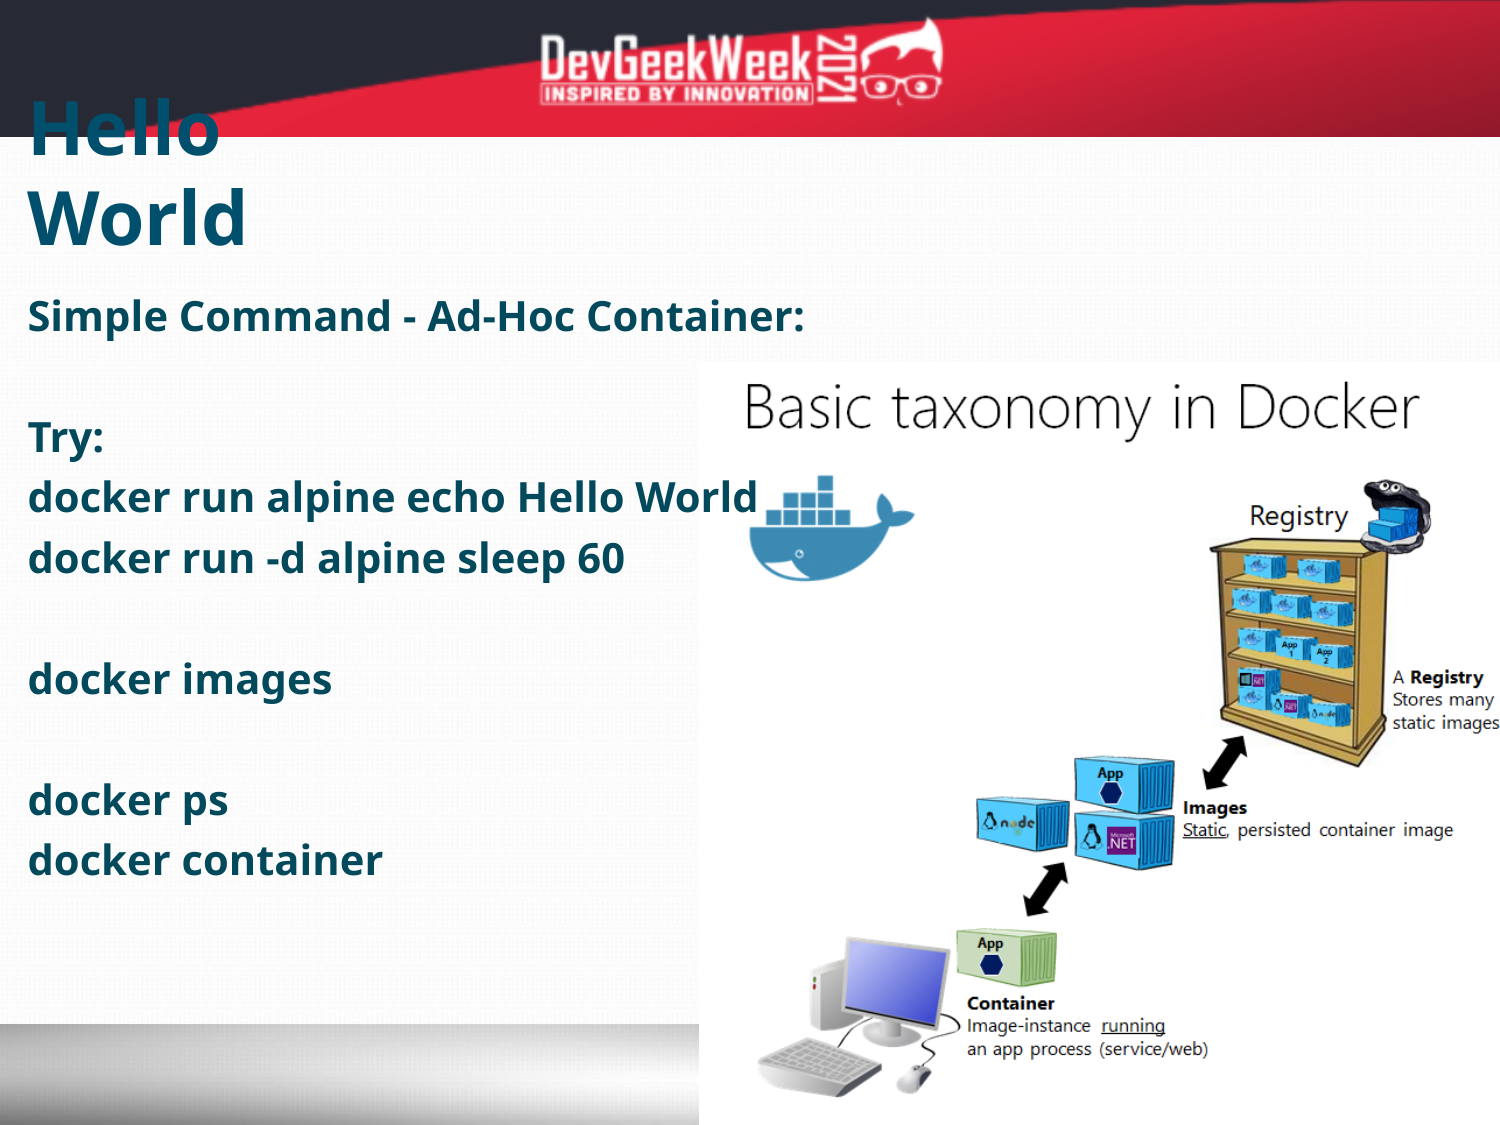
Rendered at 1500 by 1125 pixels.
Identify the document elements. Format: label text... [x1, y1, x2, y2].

picture [0, 0, 1500, 1125]
list Simple Command - Ad-Hoc Container: Try: docker run alpine echo Hello World docker run -d alpine sleep 60 docker images docker ps docker container [11, 274, 1288, 1026]
title Hello World [11, 83, 463, 274]
